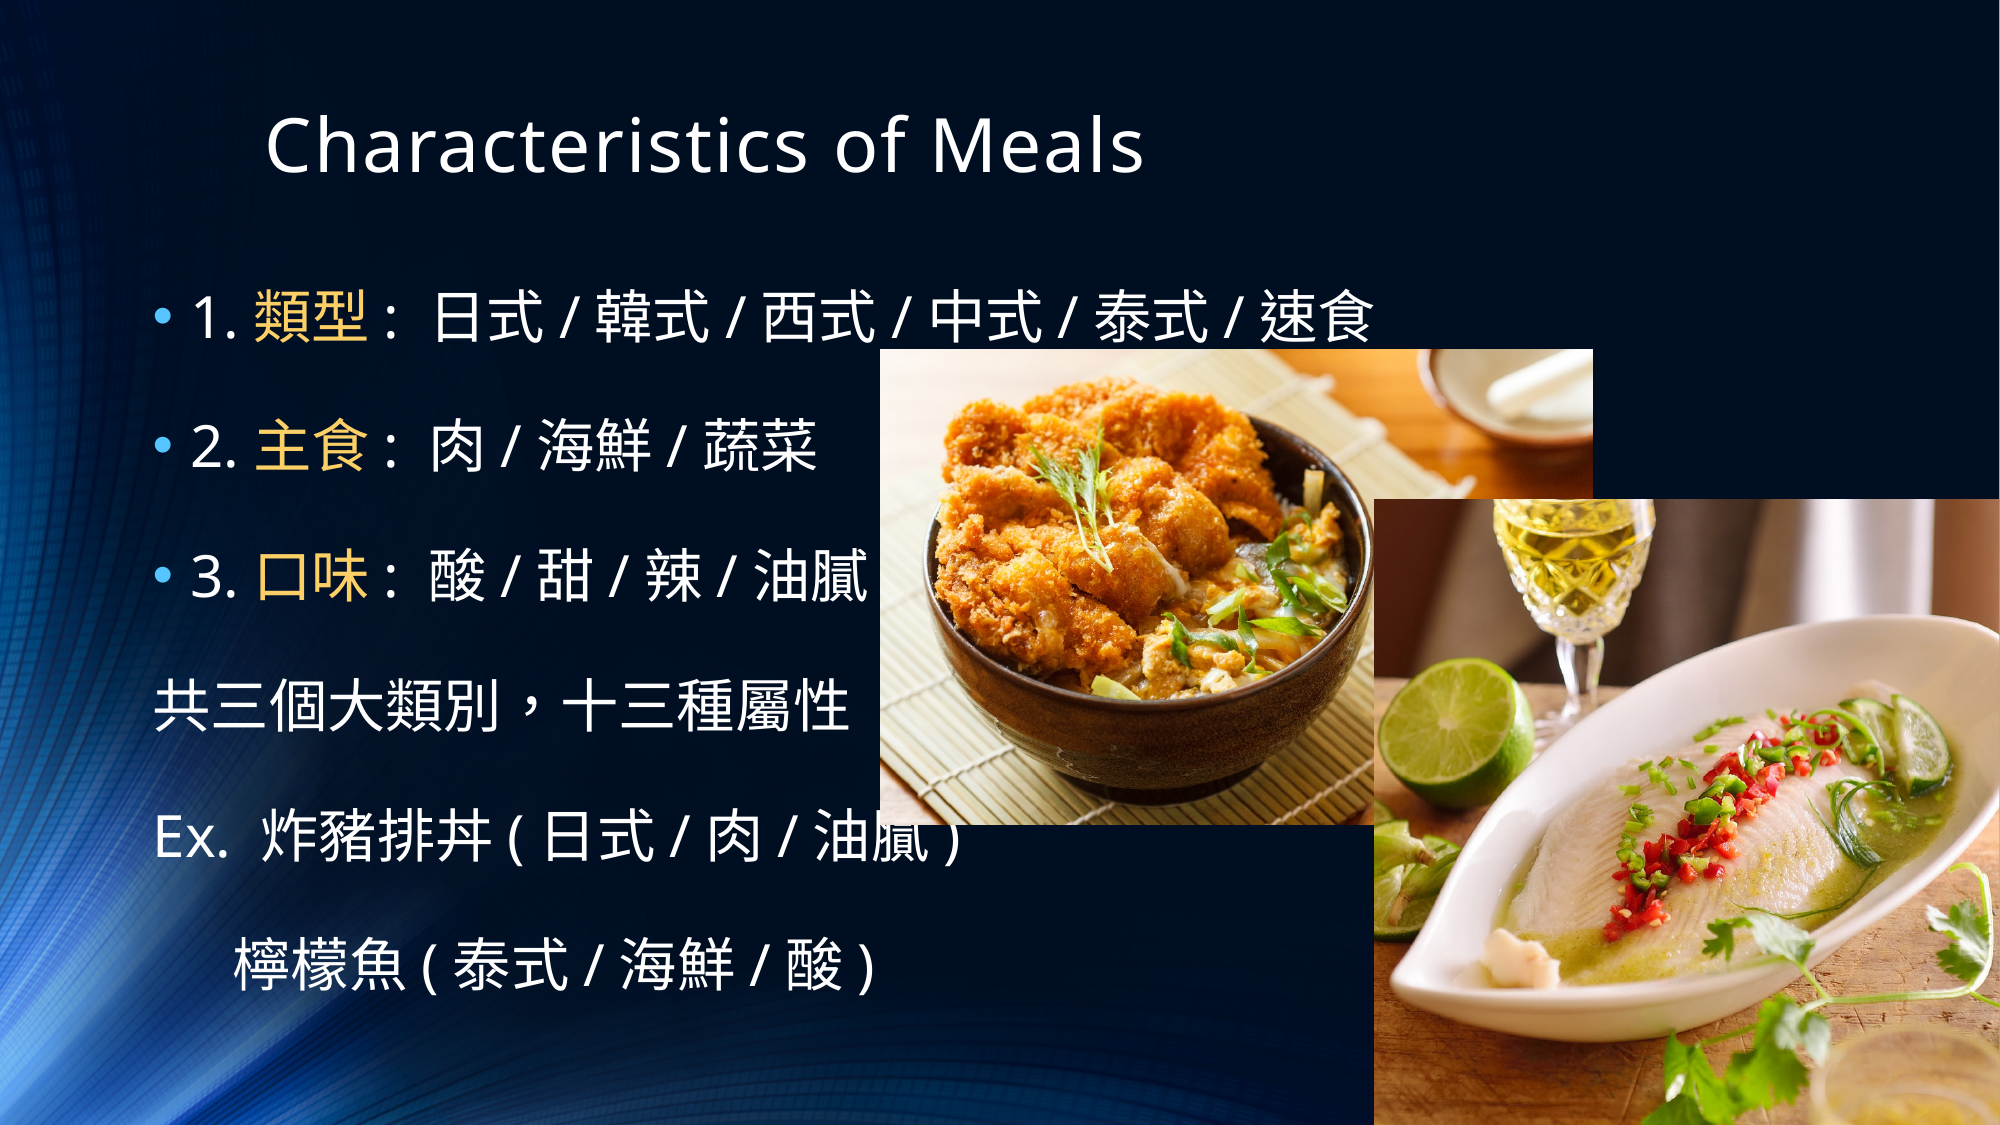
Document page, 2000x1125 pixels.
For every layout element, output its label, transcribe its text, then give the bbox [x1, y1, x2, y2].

list 1.類型: 日式/韓式/西式/中式/泰式/速食 2.主食: 肉/海鮮/蔬菜 3.口味: 酸/甜/辣/油膩 共三個大類別，十三種屬性 Ex. 炸豬排丼(日式/肉/油膩) 檸檬魚(泰式/海鮮/酸) [99, 237, 1599, 1075]
title Characteristics of Meals [249, 99, 1750, 238]
picture [0, 0, 2000, 1125]
